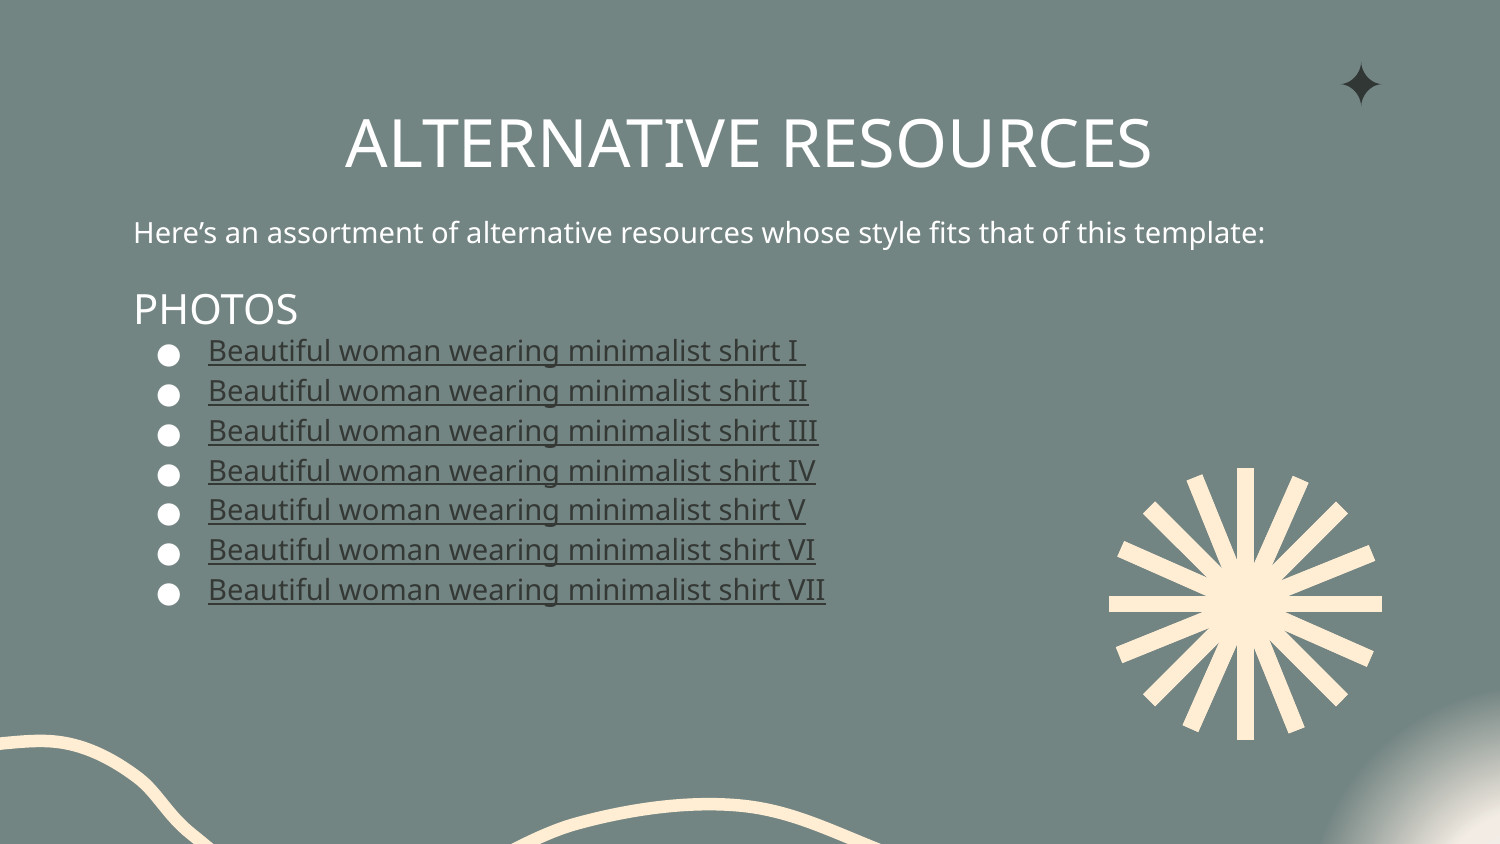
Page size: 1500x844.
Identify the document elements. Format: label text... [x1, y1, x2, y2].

title ALTERNATIVE RESOURCES [118, 85, 1382, 180]
list Here’s an assortment of alternative resources whose style fits that of this template: PHOTOS Beautiful woman wearing minimalist shirt I Beautiful woman wearing minimalist shirt II Beautiful woman wearing minimalist shirt III Beautiful woman wearing minimalist shirt IV Beautiful woman wearing minimalist shirt V Beautiful woman wearing minimalist shirt VI Beautiful woman wearing minimalist shirt VII [118, 199, 1382, 741]
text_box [1108, 467, 1383, 741]
